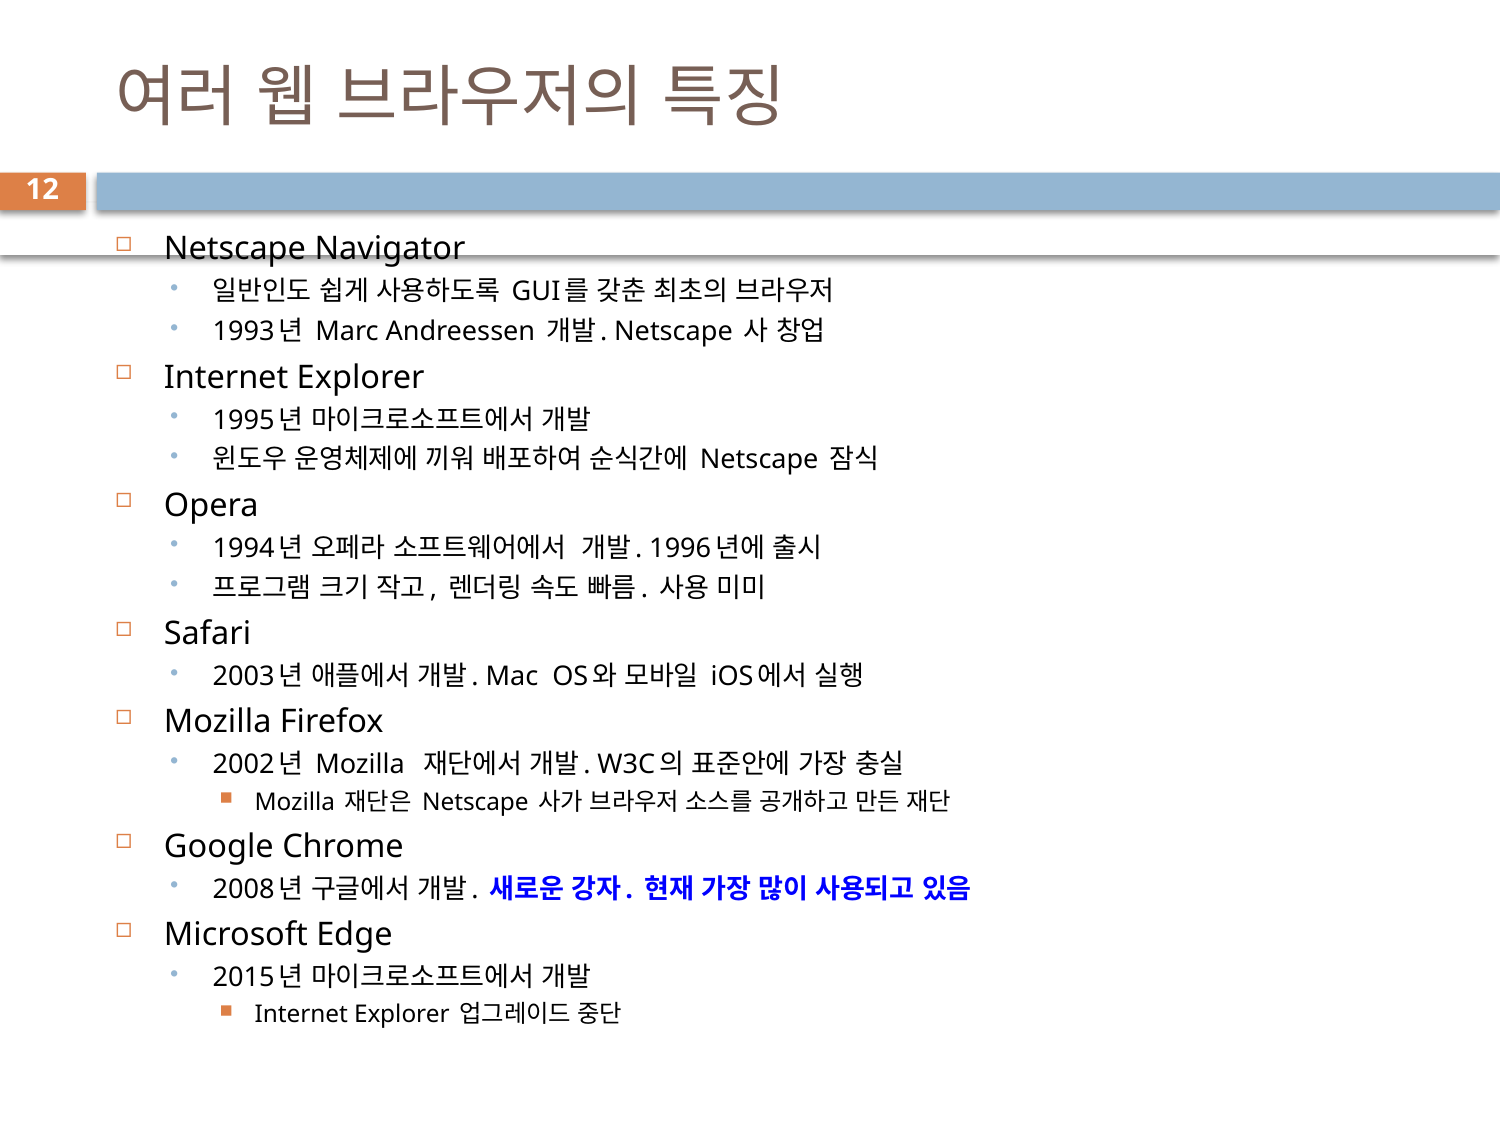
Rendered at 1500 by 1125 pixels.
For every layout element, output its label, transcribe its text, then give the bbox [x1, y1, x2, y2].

slide_number 12 [0, 170, 87, 211]
list Netscape Navigator 일반인도 쉽게 사용하도록 GUI를 갖춘 최초의 브라우저 1993년 Marc Andreessen 개발. Netscape 사 창업 Internet Explorer 1995년 마이크로소프트에서 개발 윈도우 운영체제에 끼워 배포하여 순식간에 Netscape 잠식 Opera 1994년 오페라 소프트웨어에서 개발. 1996년에 출시 프로그램 크기 작고, 렌더링 속도 빠름. 사용 미미 Safari 2003년 애플에서 개발. Mac OS와 모바일 iOS에서 실행 Mozilla Firefox 2002년 Mozilla 재단에서 개발. W3C의 표준안에 가장 충실 Mozilla 재단은 Netscape 사가 브라우저 소스를 공개하고 만든 재단 Google Chrome 2008년 구글에서 개발. 새로운 강자. 현재 가장 많이 사용되고 있음 Microsoft Edge 2015년 마이크로소프트에서 개발 Internet Explorer 업그레이드 중단 [100, 219, 1438, 1047]
title 여러 웹 브라우저의 특징 [100, 37, 1438, 149]
